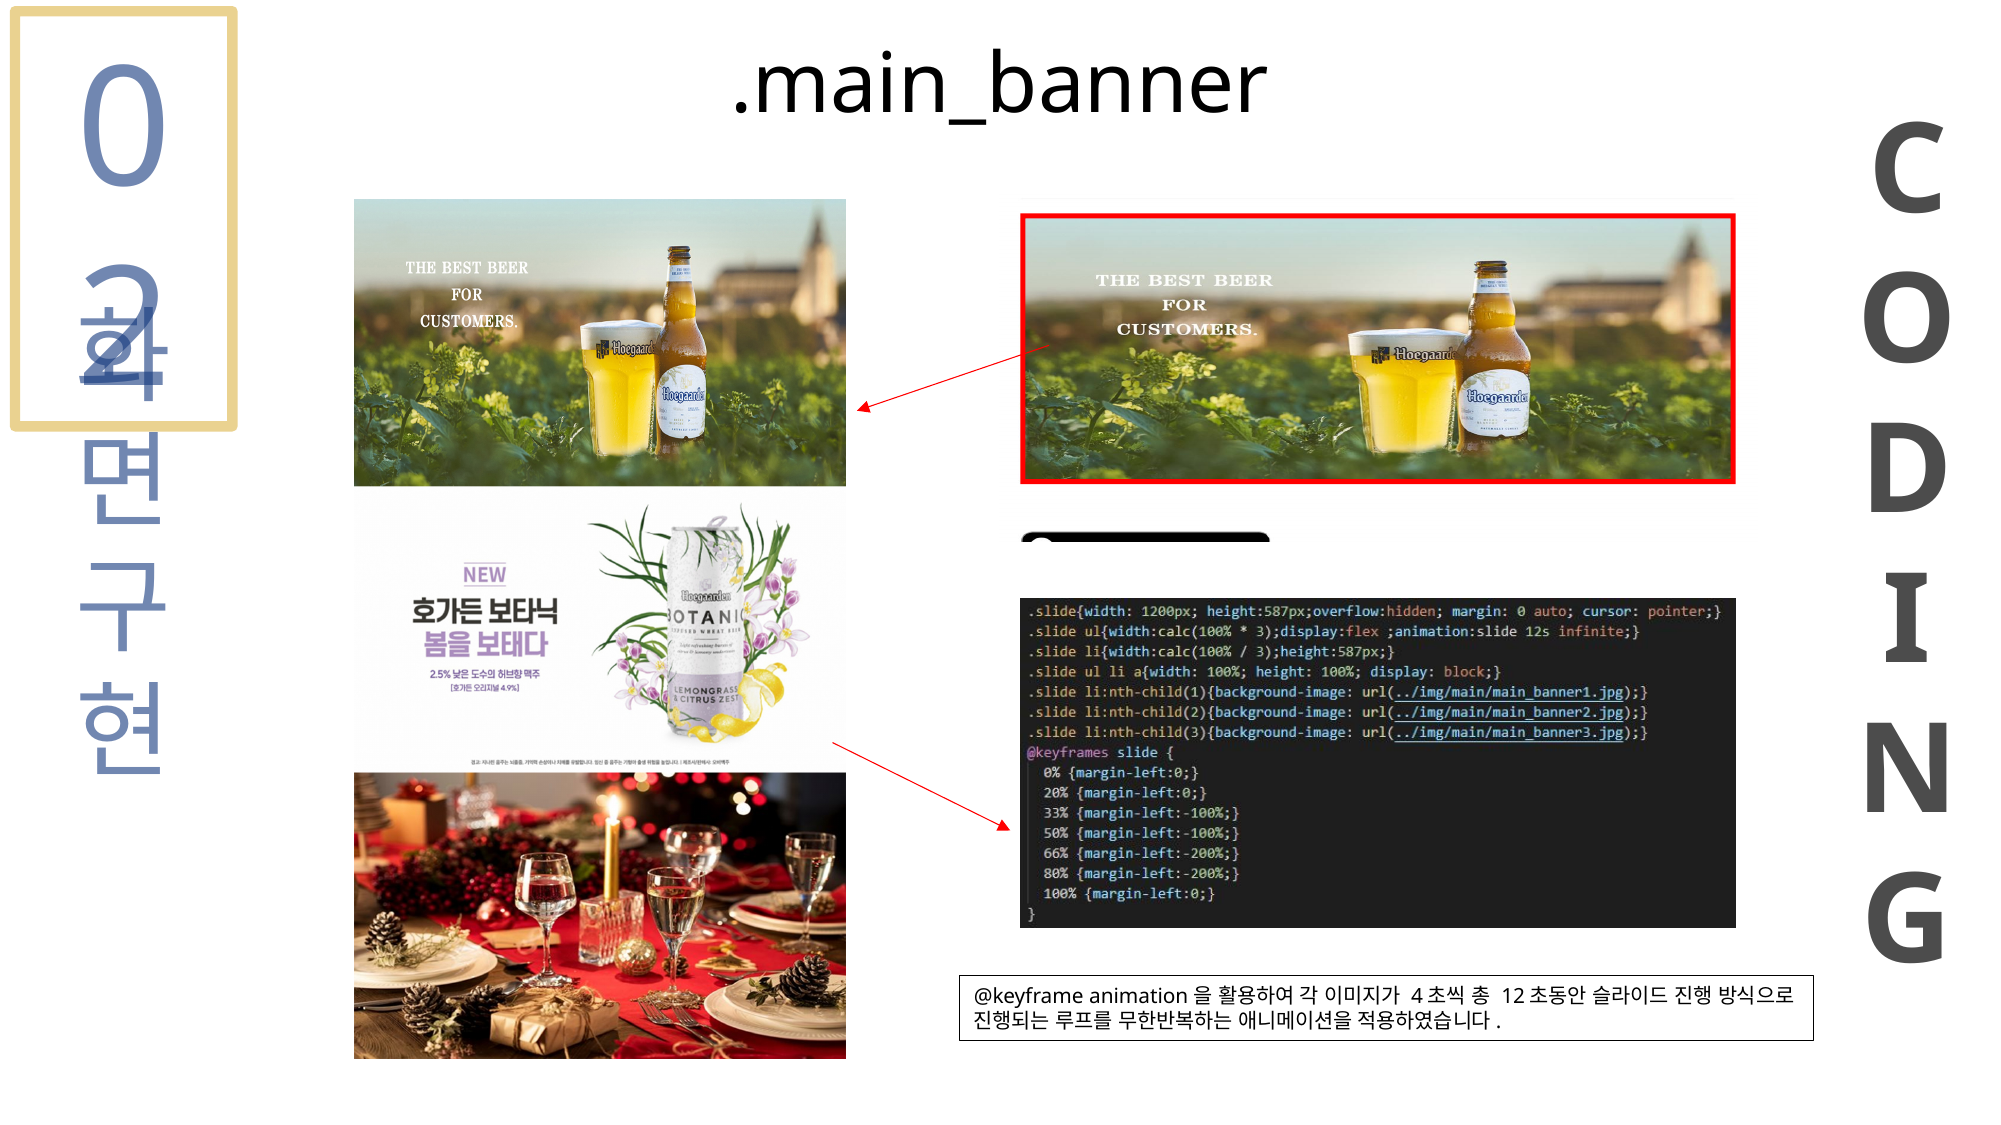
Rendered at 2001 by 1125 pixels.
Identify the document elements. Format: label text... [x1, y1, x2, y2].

picture [1019, 598, 1736, 928]
picture [999, 190, 1758, 542]
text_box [832, 742, 1011, 831]
text_box CODING [1835, 79, 1979, 995]
text_box .main_banner [658, 21, 1342, 137]
text_box 02 [15, 11, 233, 427]
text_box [856, 345, 1050, 411]
picture [354, 199, 846, 1059]
text_box 화면구현 [34, 281, 213, 797]
text_box @keyframe animation을 활용하여 각 이미지가 4초씩 총 12초동안 슬라이드 진행 방식으로 진행되는 루프를 무한반복하는 애니메이션을 적용하였습니다. [959, 975, 1813, 1041]
